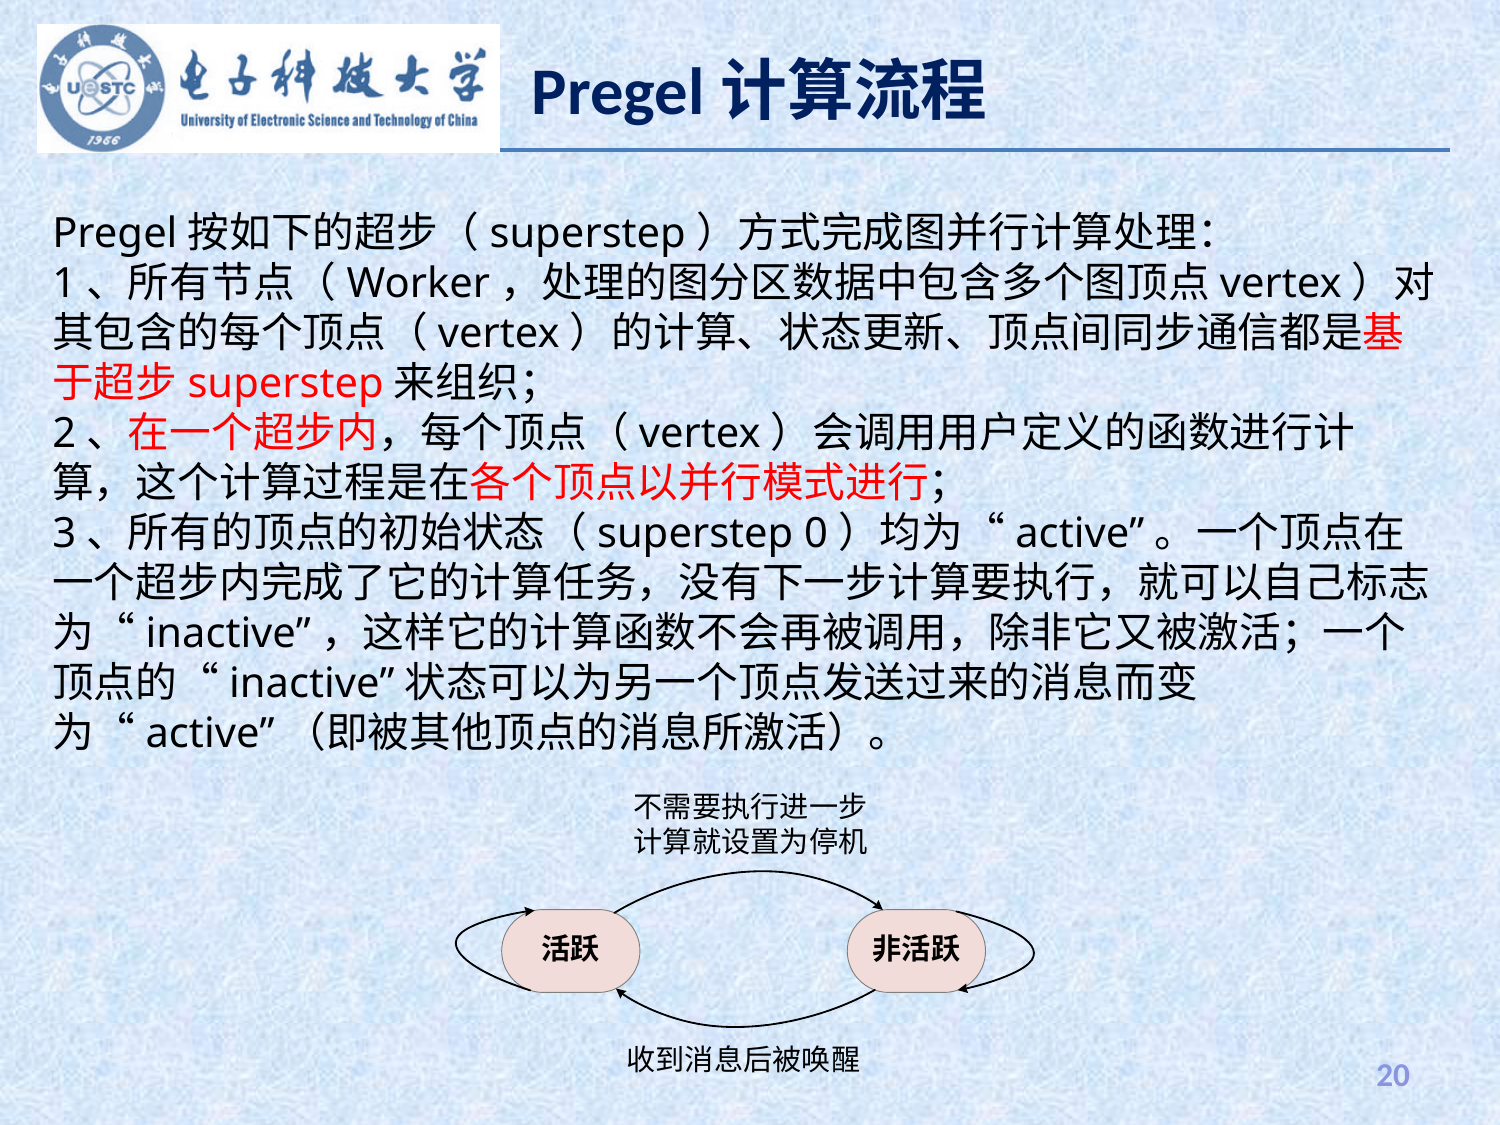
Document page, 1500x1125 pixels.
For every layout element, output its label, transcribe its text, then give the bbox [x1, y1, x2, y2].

picture [0, 0, 1500, 1125]
text_box Pregel计算流程 [517, 40, 1430, 136]
slide_number 20 [1074, 1042, 1425, 1103]
text_box Pregel按如下的超步（superstep）方式完成图并行计算处理： 1、所有节点（Worker，处理的图分区数据中包含多个图顶点vertex）对其包含的每个顶点（vertex）的计算、状态更新、顶点间同步通信都是基于超步superstep来组织； 2、在一个超步内，每个顶点（vertex）会调用用户定义的函数进行计算，这个计算过程是在各个顶点以并行模式进行； 3、所有的顶点的初始状态（superstep 0）均为“active”。一个顶点在一个超步内完成了它的计算任务，没有下一步计算要执行，就可以自己标志为“inactive”，这样它的计算函数不会再被调用，除非它又被激活；一个顶点的“inactive”状态可以为另一个顶点发送过来的消息而变为“active”（即被其他顶点的消息所激活）。 [37, 198, 1450, 764]
